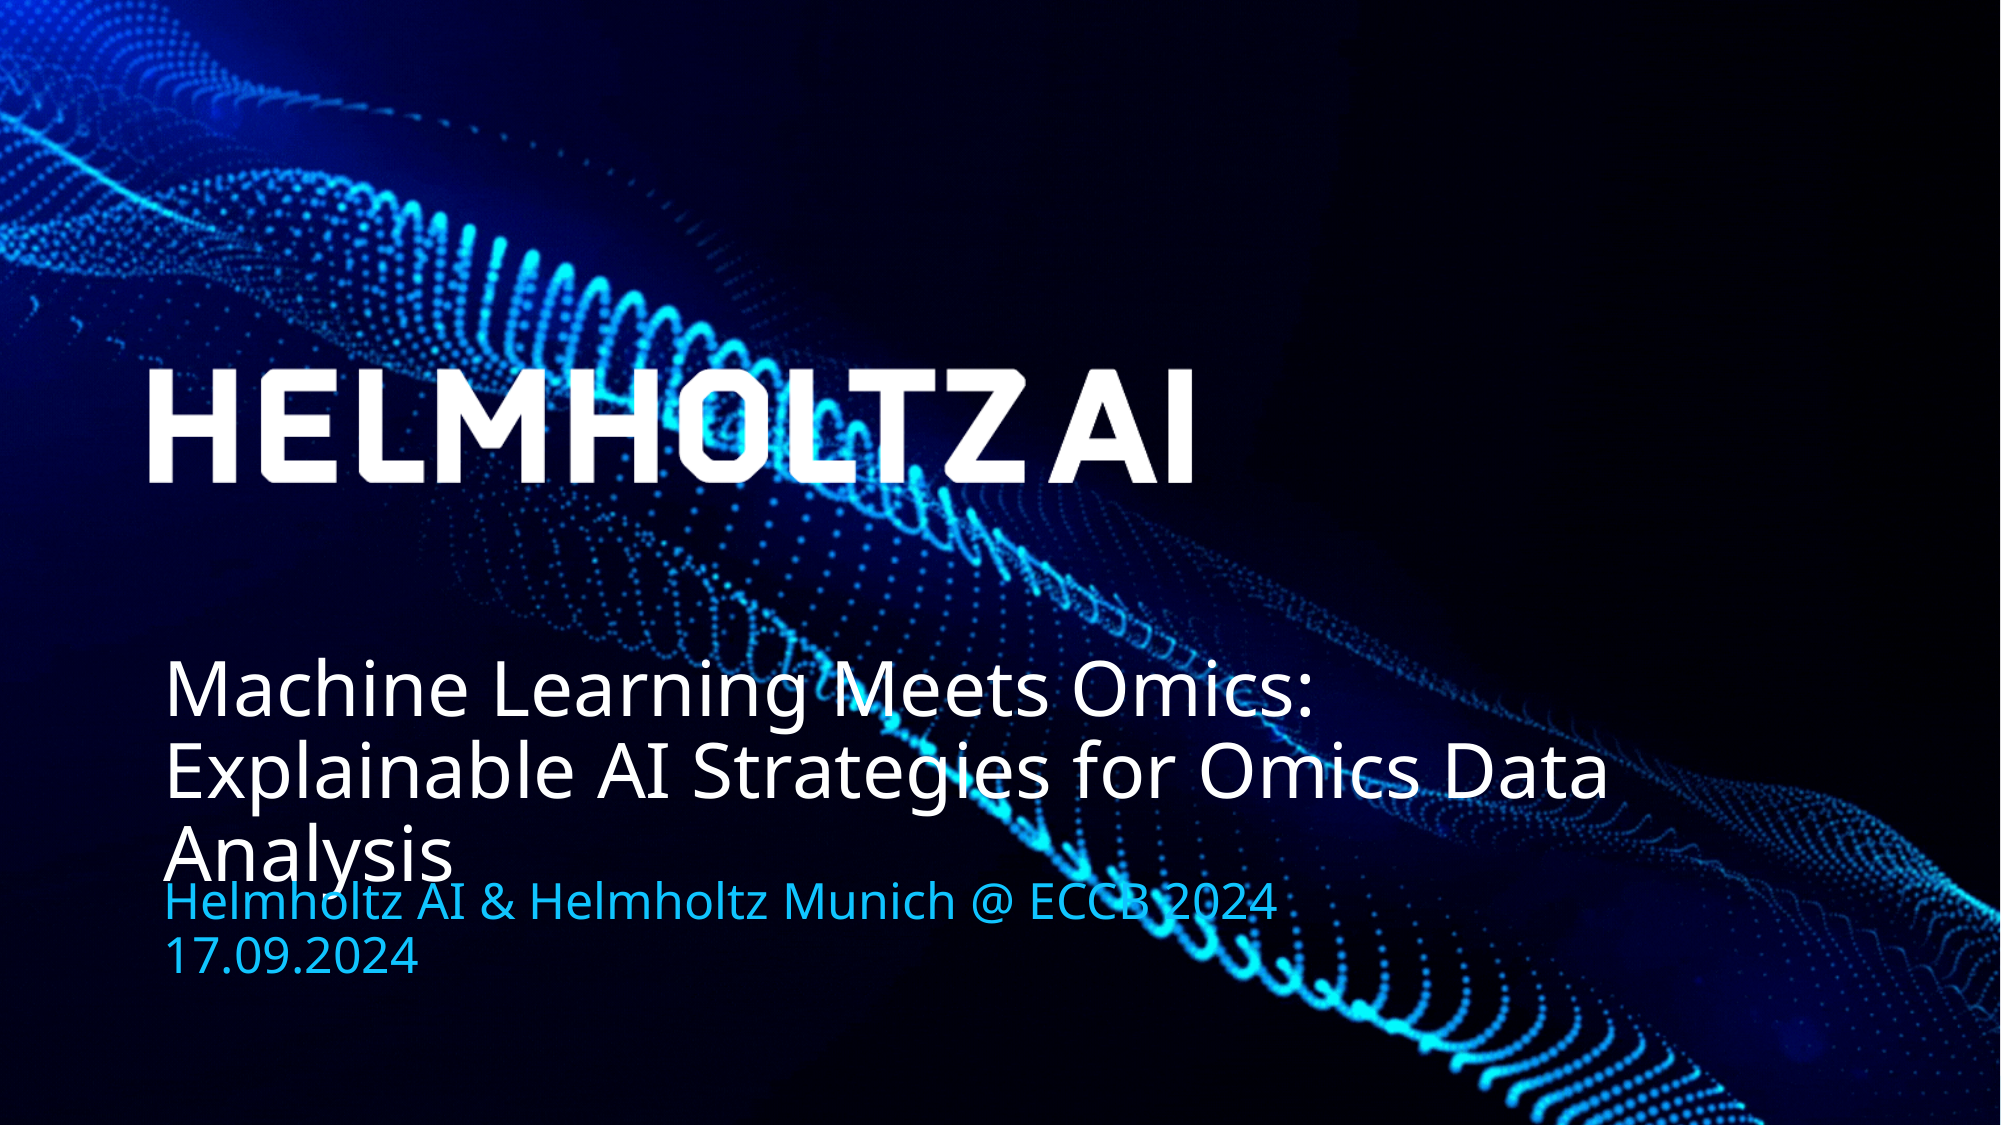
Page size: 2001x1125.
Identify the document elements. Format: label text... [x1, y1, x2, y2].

title Machine Learning Meets Omics: Explainable AI Strategies for Omics Data Analysis [148, 642, 1682, 729]
picture [0, 0, 2001, 1125]
subtitle Helmholtz AI & Helmholtz Munich @ ECCB 2024 17.09.2024 [148, 869, 1643, 1081]
picture [1972, 899, 1979, 905]
